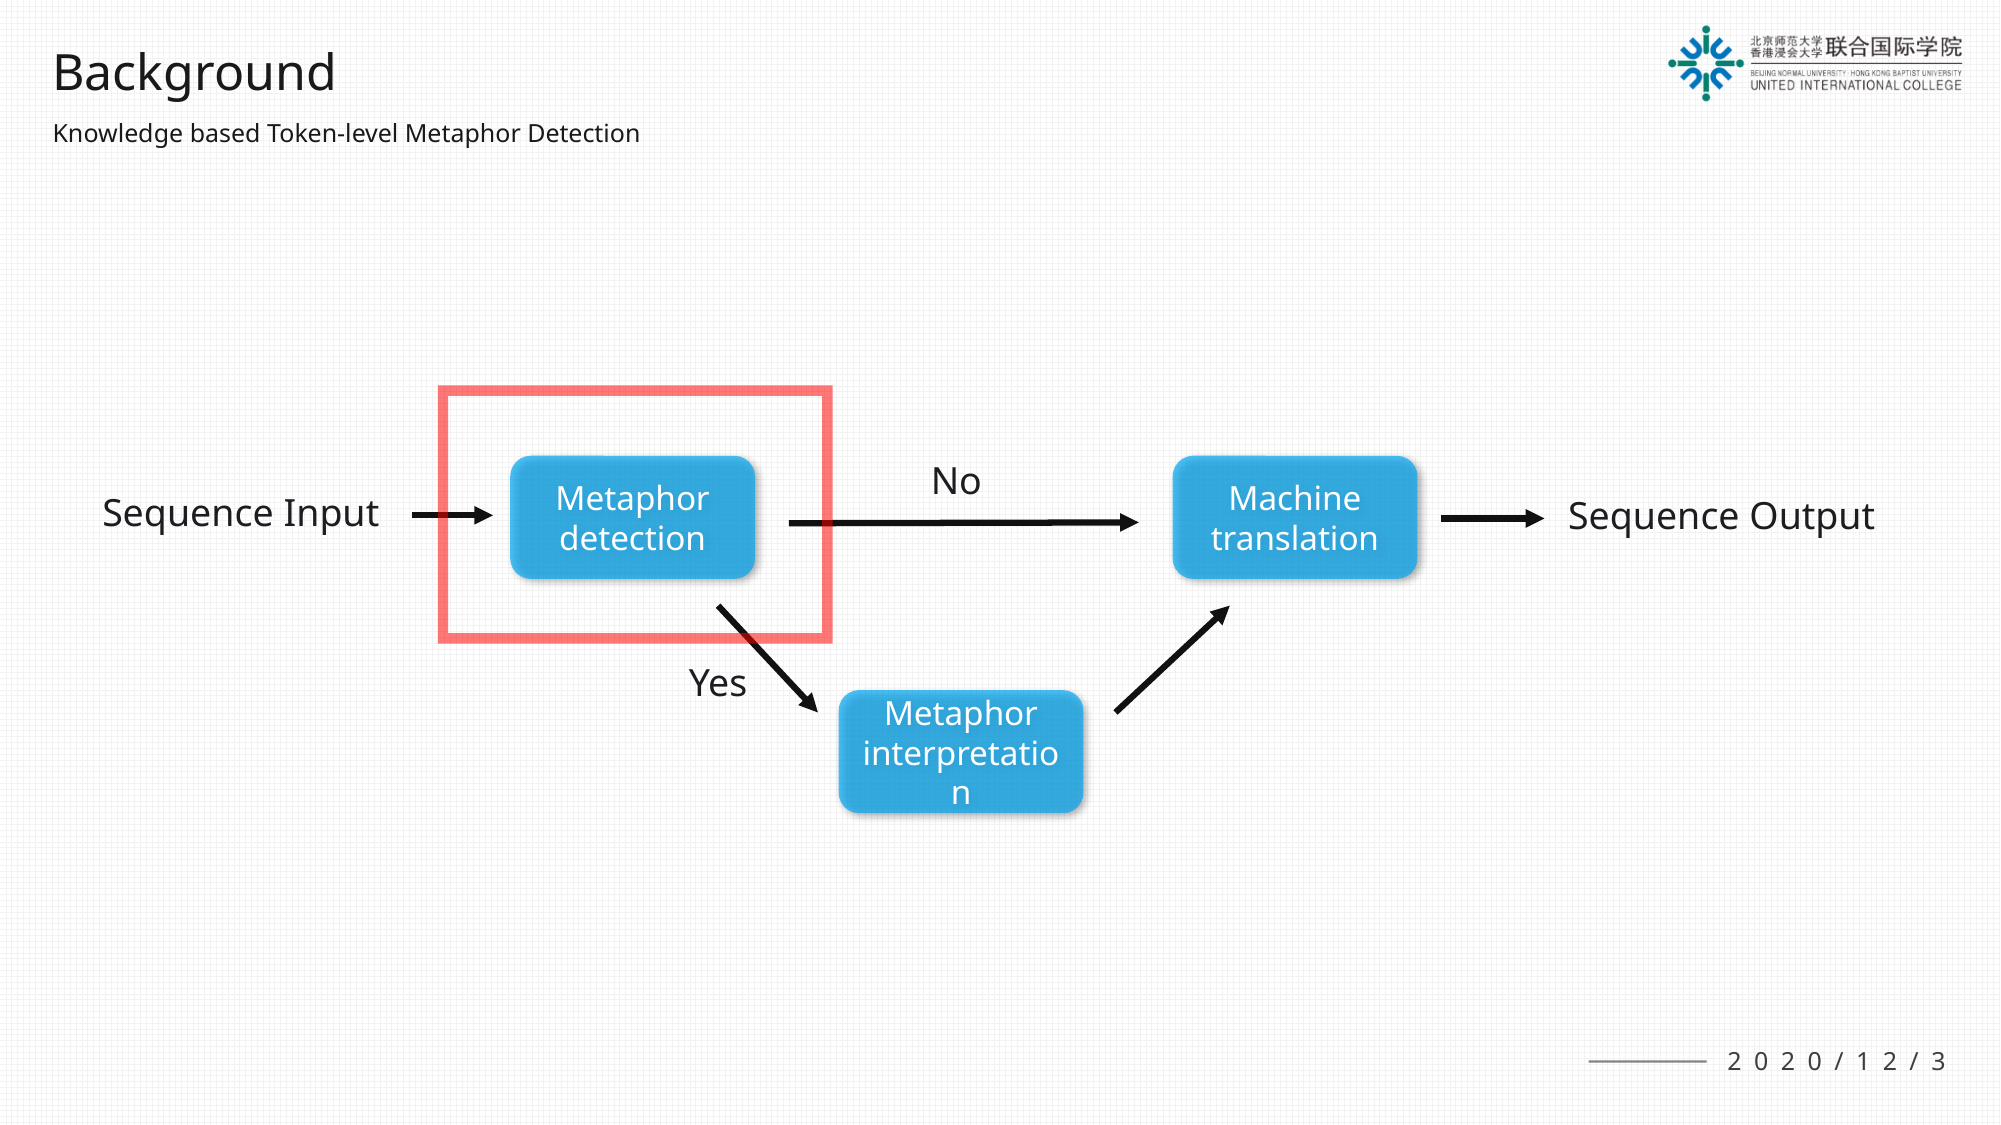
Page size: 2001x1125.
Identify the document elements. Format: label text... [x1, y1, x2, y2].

text_box [442, 390, 828, 639]
picture [1666, 18, 1964, 109]
text_box Sequence Input [87, 481, 395, 541]
text_box No [916, 449, 998, 510]
text_box Yes [674, 651, 718, 712]
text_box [1115, 605, 1230, 713]
text_box [1588, 1059, 1708, 1064]
text_box 2020/12/3 [1709, 1023, 1964, 1079]
text_box Machine translation [1171, 454, 1419, 580]
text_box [718, 605, 818, 713]
text_box Sequence Output [1553, 484, 1891, 544]
text_box Metaphor interpretation [837, 689, 1085, 815]
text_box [52, 31, 724, 145]
